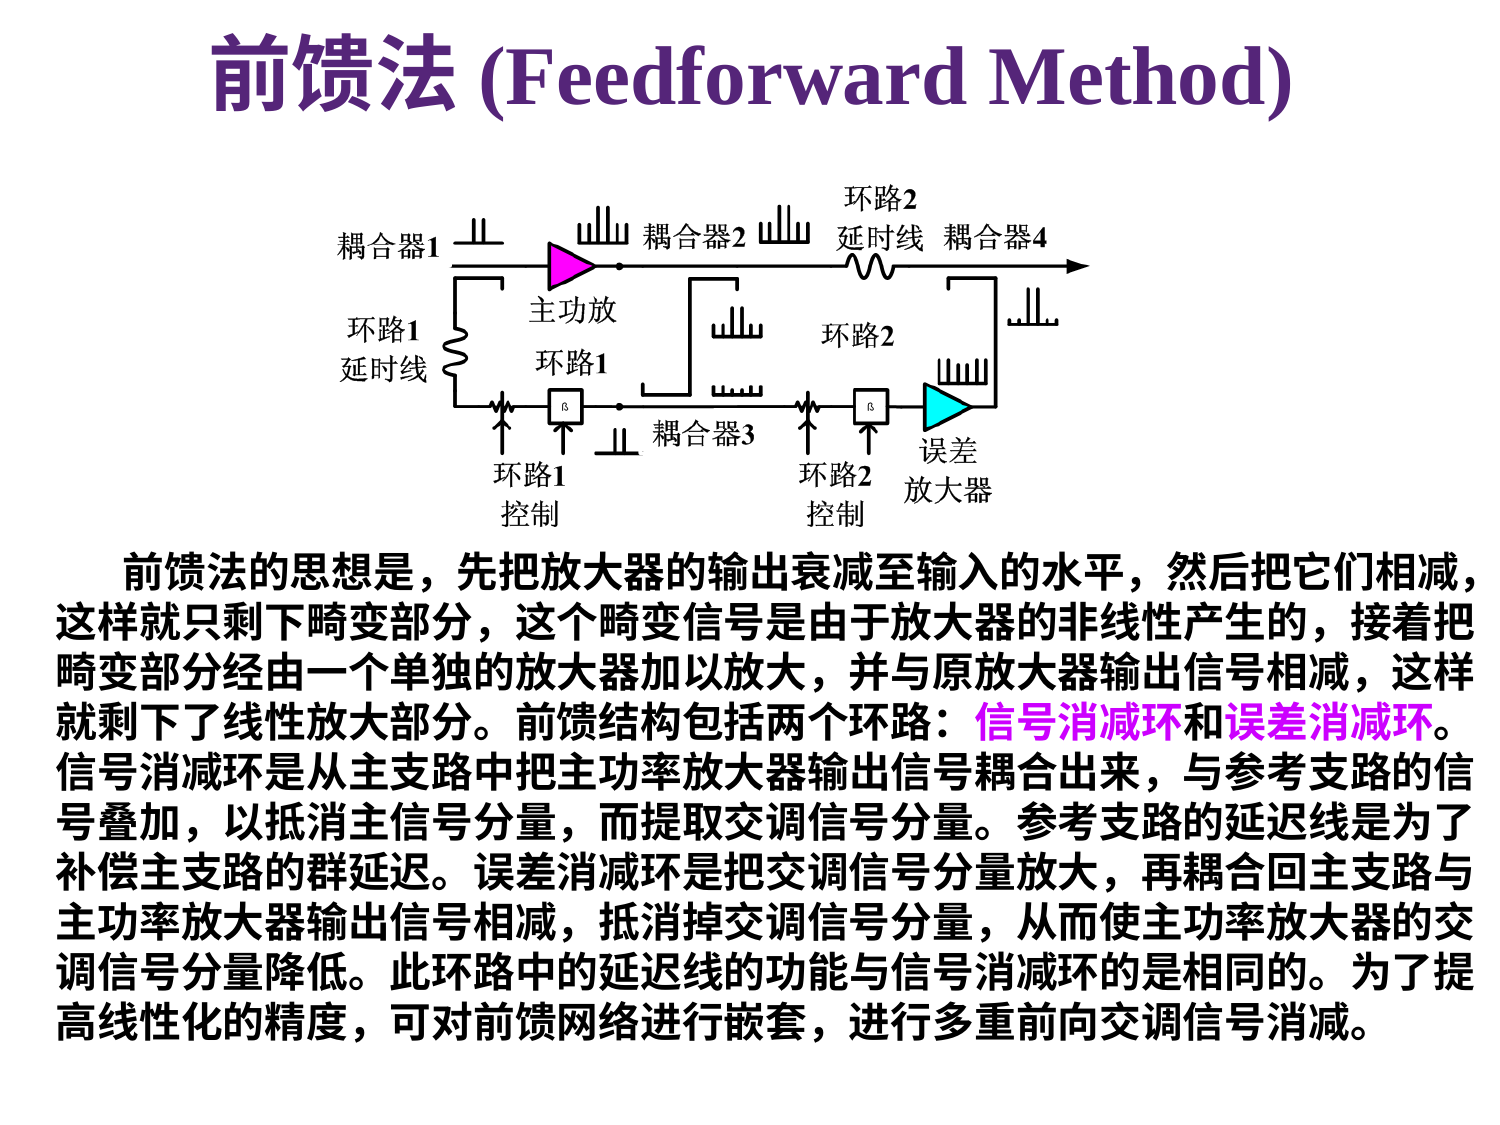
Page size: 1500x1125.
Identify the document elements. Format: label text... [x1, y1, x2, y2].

text_box 前馈法的思想是，先把放大器的输出衰减至输入的水平，然后把它们相减，这样就只剩下畸变部分，这个畸变信号是由于放大器的非线性产生的，接着把畸变部分经由一个单独的放大器加以放大，并与原放大器输出信号相减，这样就剩下了线性放大部分。前馈结构包括两个环路：信号消减环和误差消减环。信号消减环是从主支路中把主功率放大器输出信号耦合出来，与参考支路的信号叠加，以抵消主信号分量，而提取交调信号分量。参考支路的延迟线是为了补偿主支路的群延迟。误差消减环是把交调信号分量放大，再耦合回主支路与主功率放大器输出信号相减，抵消掉交调信号分量，从而使主功率放大器的交调信号分量降低。此环路中的延迟线的功能与信号消减环的是相同的。为了提高线性化的精度，可对前馈网络进行嵌套，进行多重前向交调信号消减。 [41, 538, 1500, 1054]
picture [336, 184, 1091, 528]
title 前馈法(Feedforward Method) [112, 0, 1391, 165]
